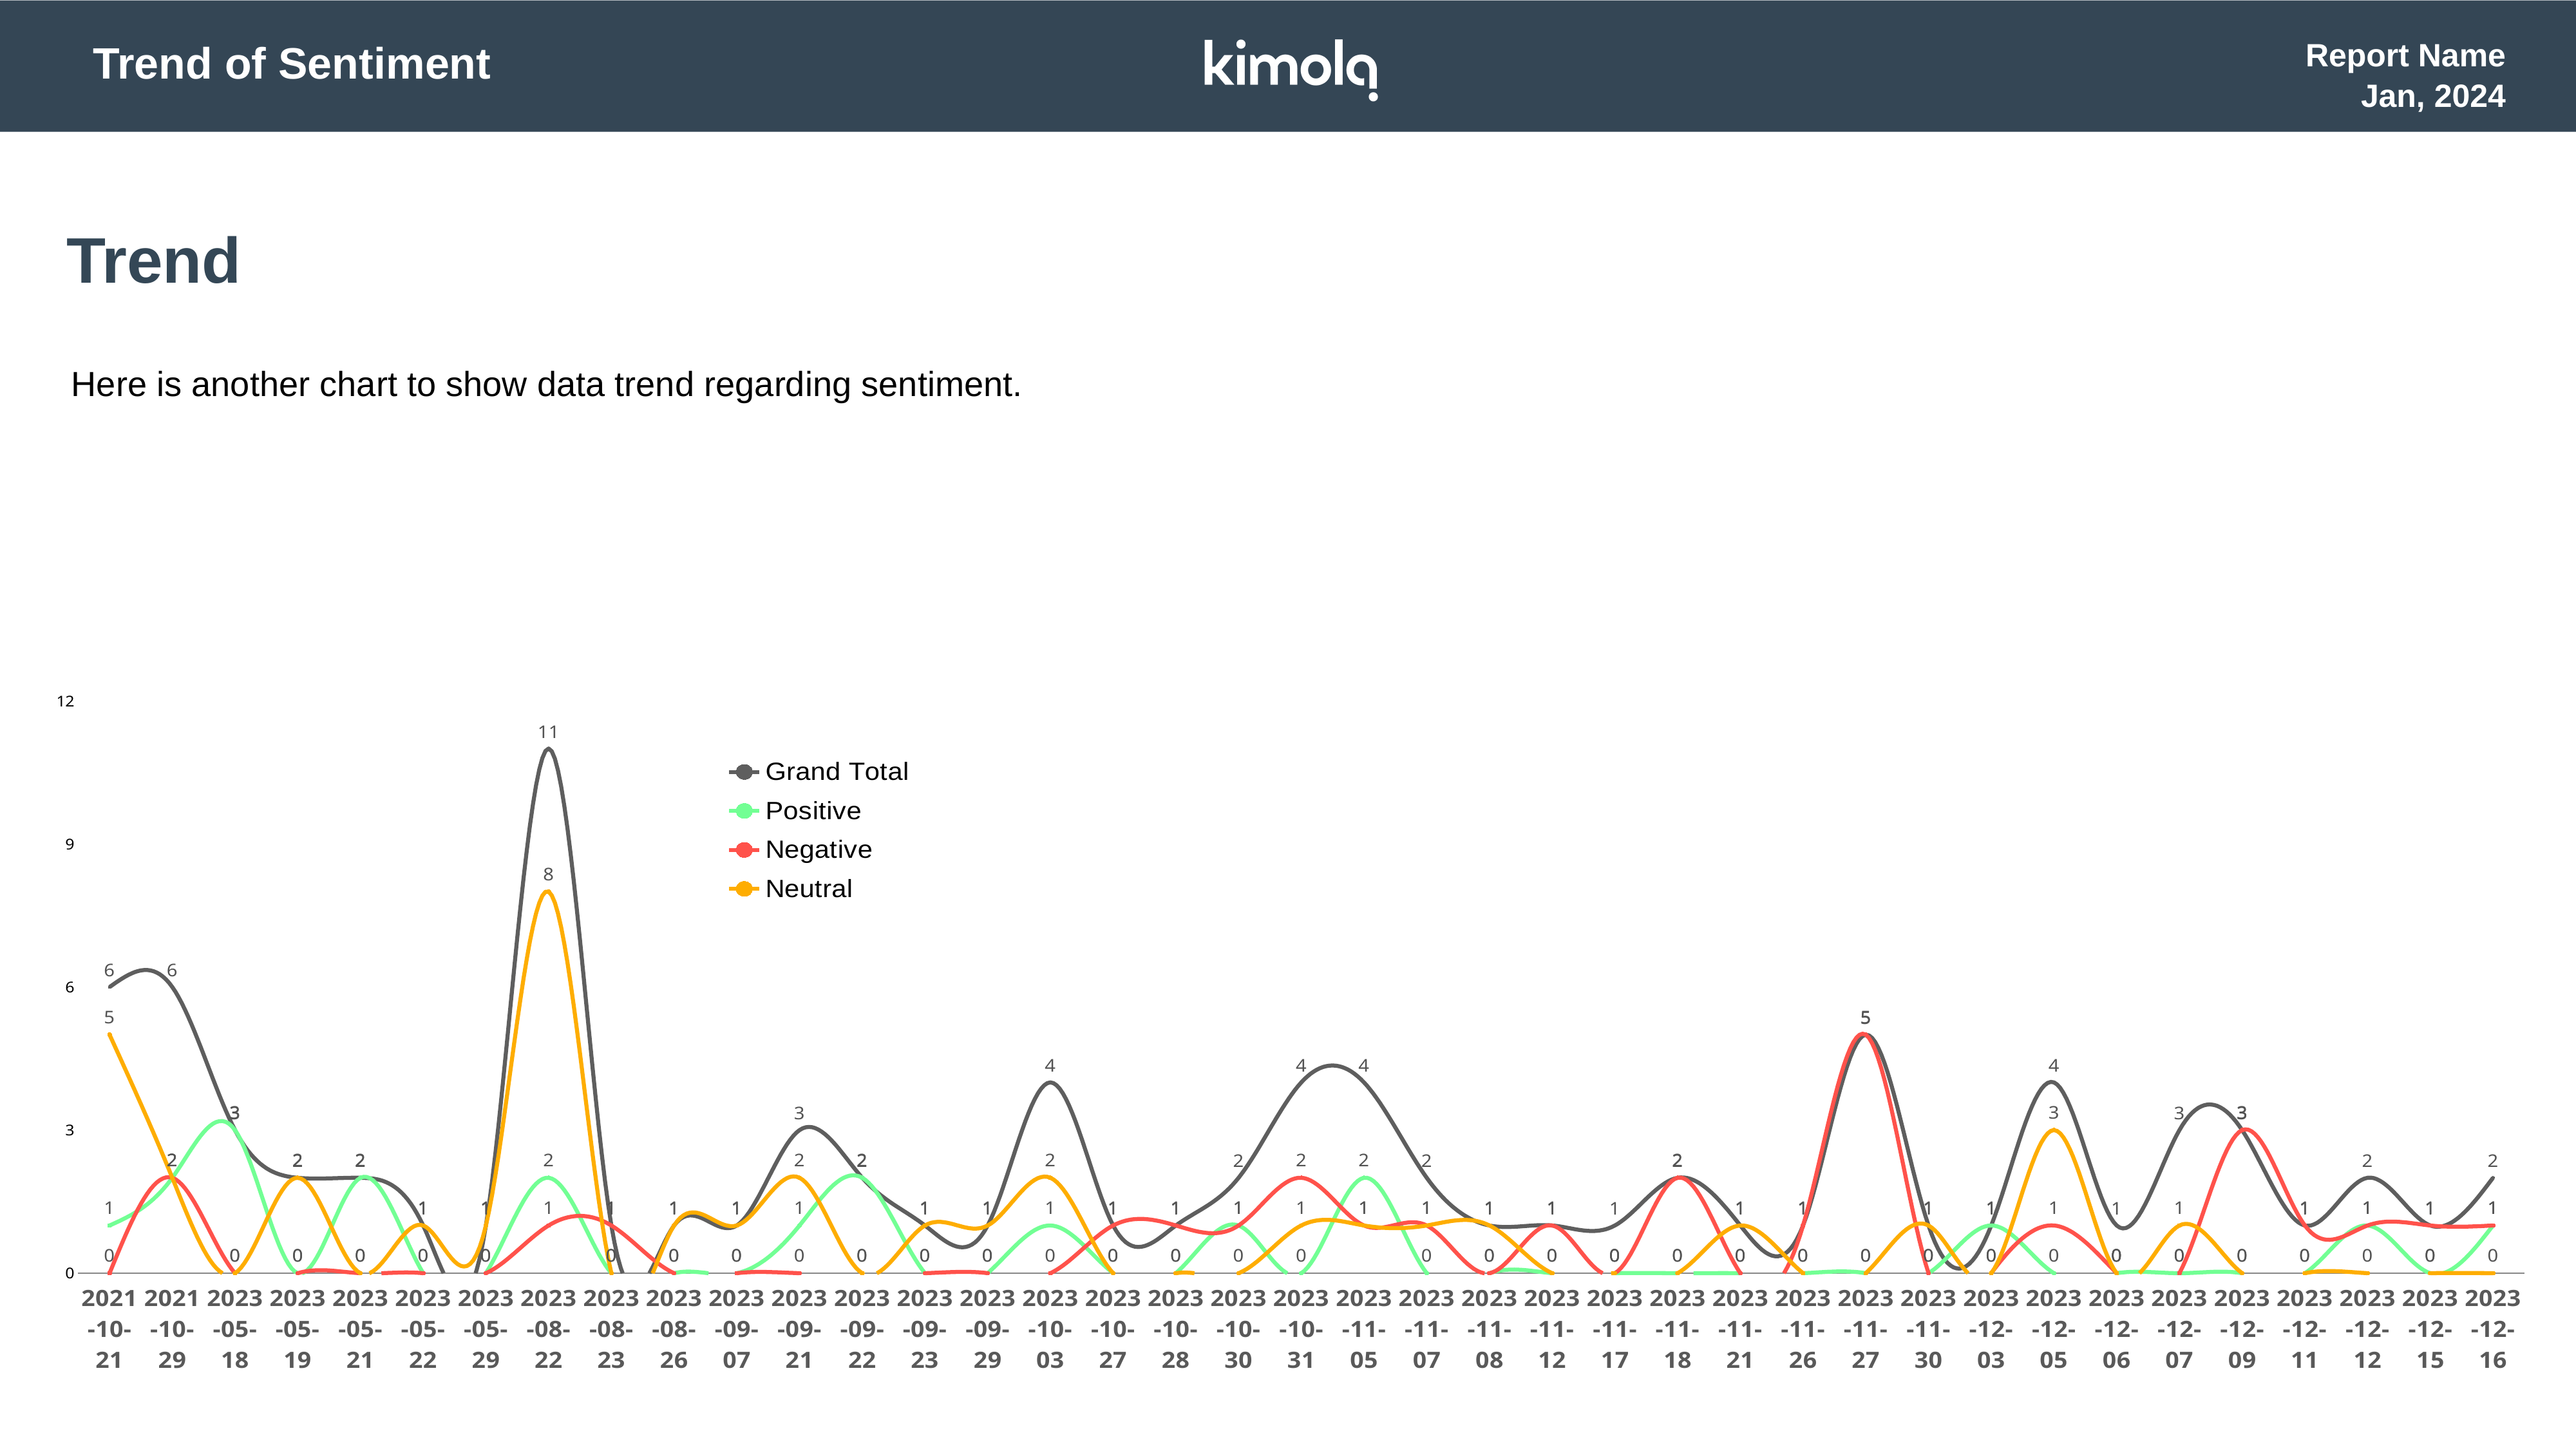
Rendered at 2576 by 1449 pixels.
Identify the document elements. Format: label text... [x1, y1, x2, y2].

text_box Report Name Jan, 2024 [1865, 34, 2506, 113]
text_box [0, 0, 2576, 132]
picture [1200, 30, 1381, 106]
text_box Trend of Sentiment [91, 34, 1148, 163]
chart [39, 669, 2537, 1375]
text_box Here is another chart to show data trend regarding sentiment. [70, 340, 1126, 403]
text_box Trend [65, 218, 1179, 296]
